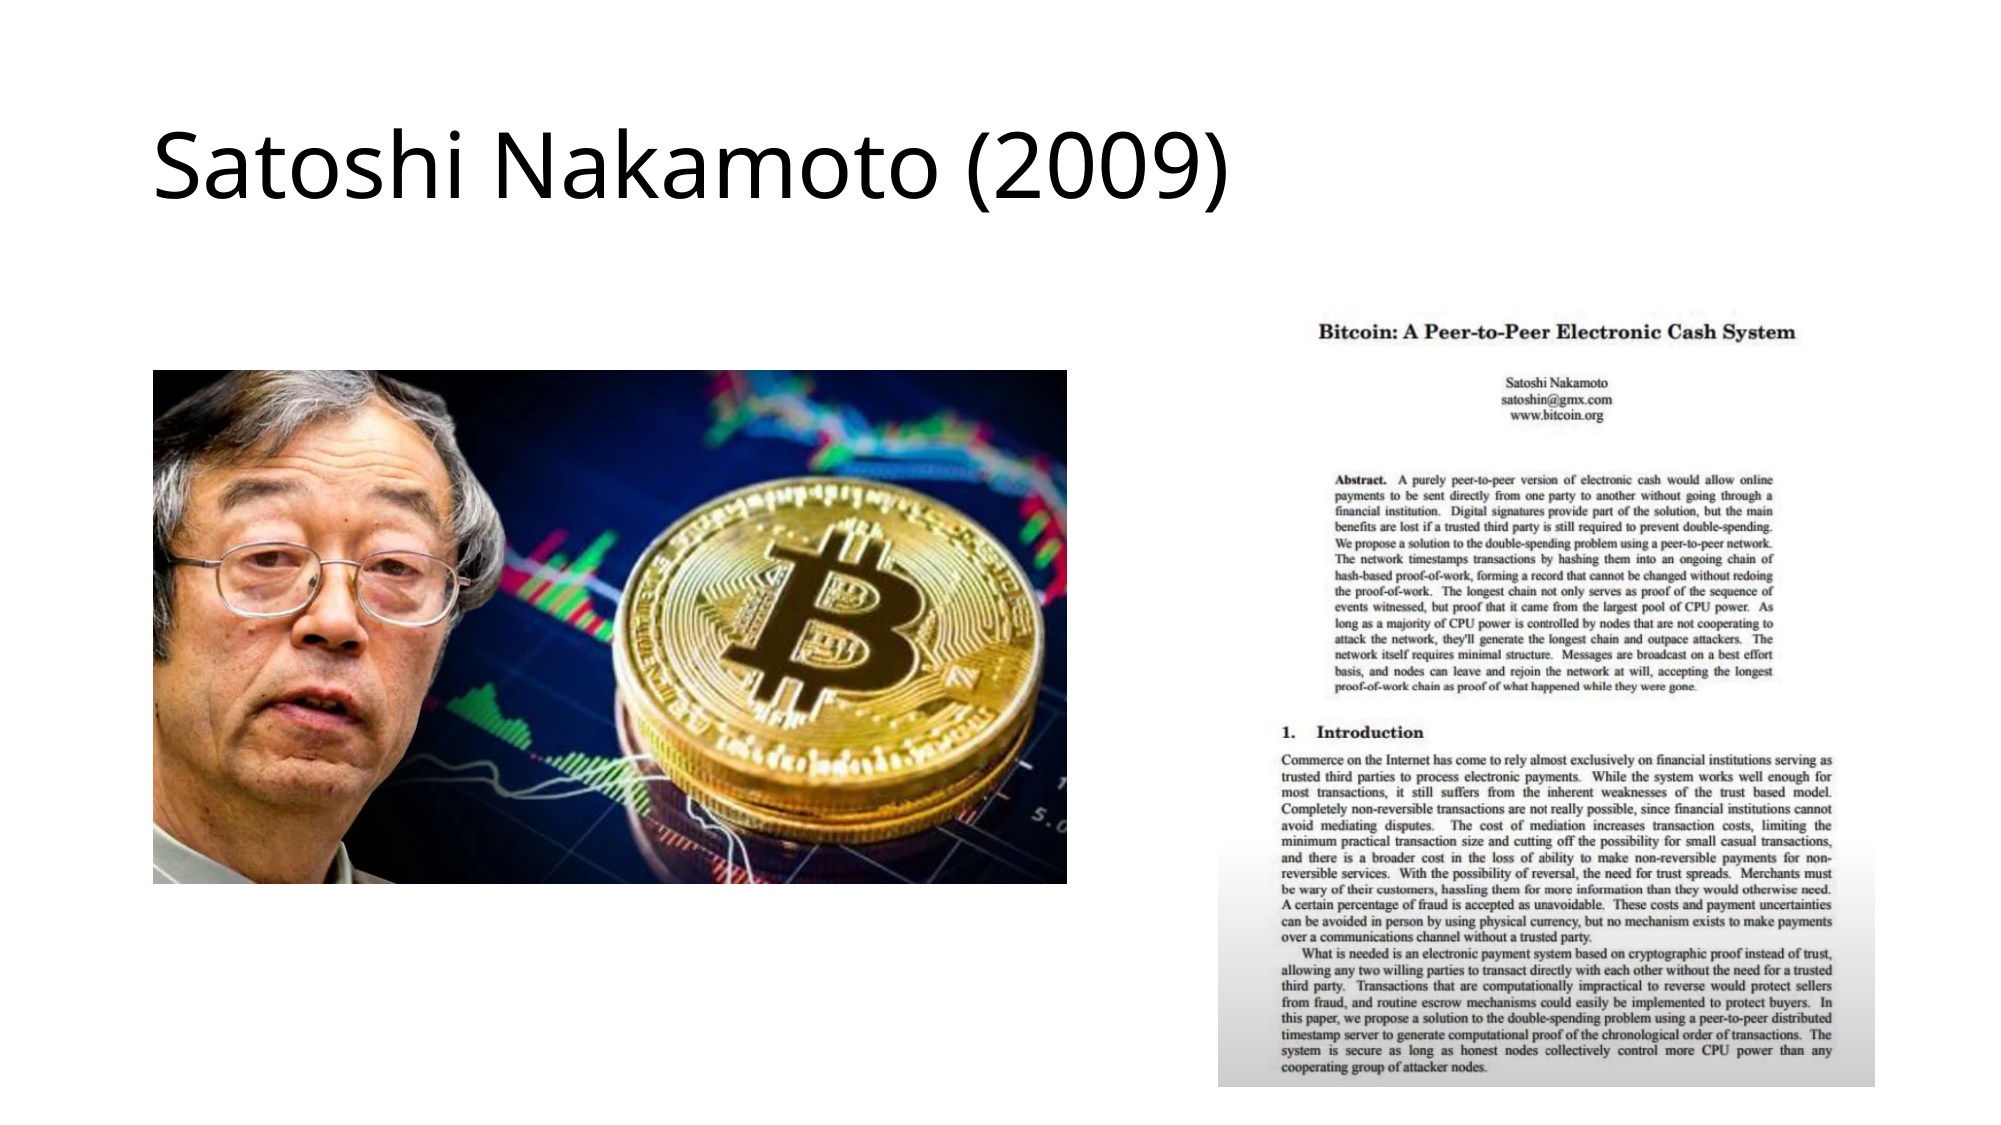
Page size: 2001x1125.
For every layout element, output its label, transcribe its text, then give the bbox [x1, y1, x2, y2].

title Satoshi Nakamoto (2009) [137, 59, 1863, 278]
picture [153, 370, 1067, 885]
picture [1218, 292, 1875, 1087]
